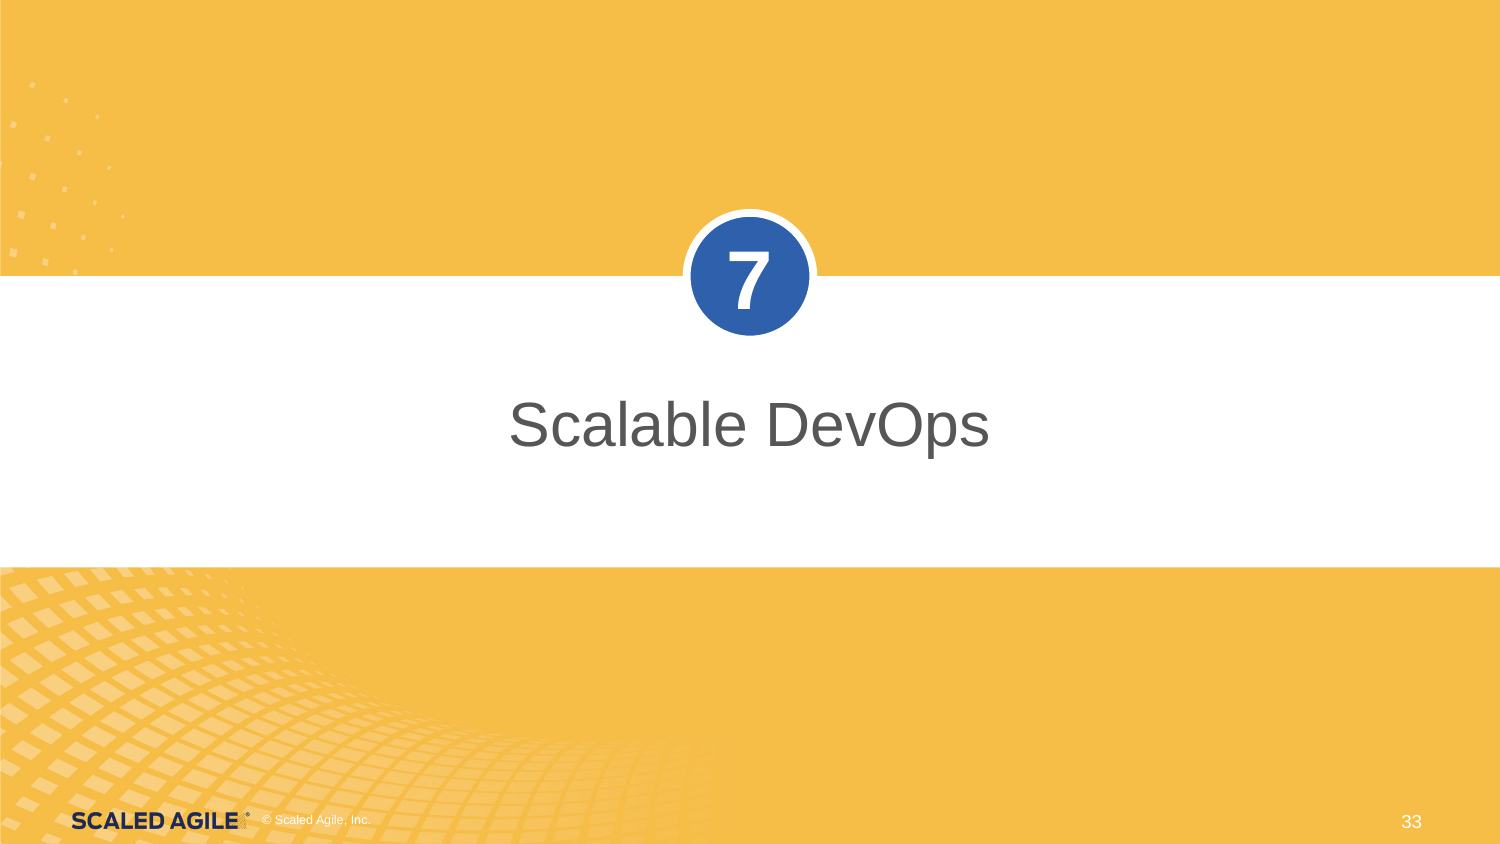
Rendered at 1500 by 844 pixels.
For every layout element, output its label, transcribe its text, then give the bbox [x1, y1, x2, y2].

title Scalable DevOps [0, 275, 1500, 568]
picture [0, 0, 1500, 275]
picture [0, 568, 1500, 844]
text_box 7 [686, 212, 814, 340]
